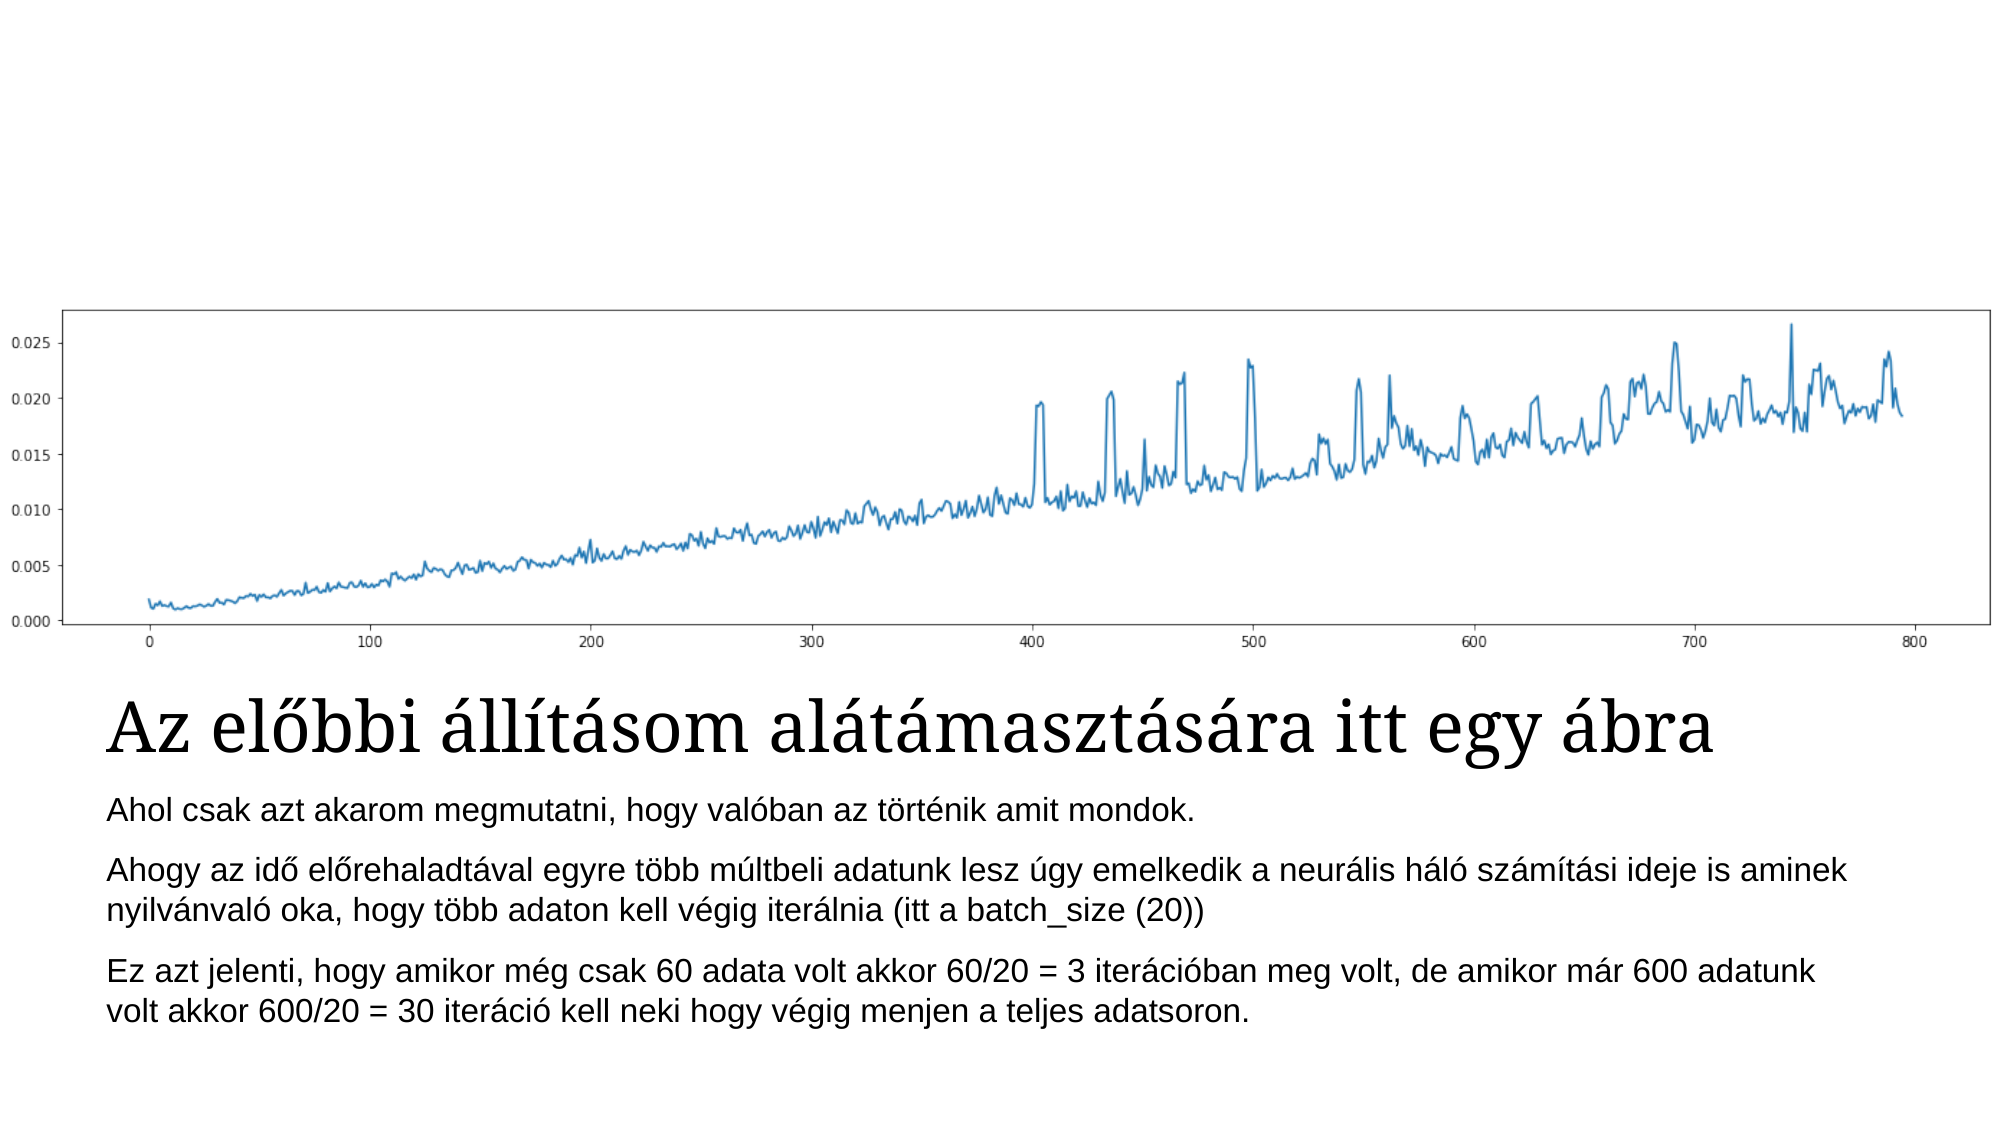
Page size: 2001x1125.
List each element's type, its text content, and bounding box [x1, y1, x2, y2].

picture [0, 301, 2000, 659]
text_box Az előbbi állításom alátámasztására itt egy ábra Ahol csak azt akarom megmutatni, hogy valóban az történik amit mondok. Ahogy az idő előrehaladtával egyre több múltbeli adatunk lesz úgy emelkedik a neurális háló számítási ideje is aminek nyilvánvaló oka, hogy több adaton kell végig iterálnia (itt a batch_size (20)) Ez azt jelenti, hogy amikor még csak 60 adata volt akkor 60/20 = 3 iterációban meg volt, de amikor már 600 adatunk volt akkor 600/20 = 30 iteráció kell neki hogy végig menjen a teljes adatsoron. [88, 670, 1879, 977]
